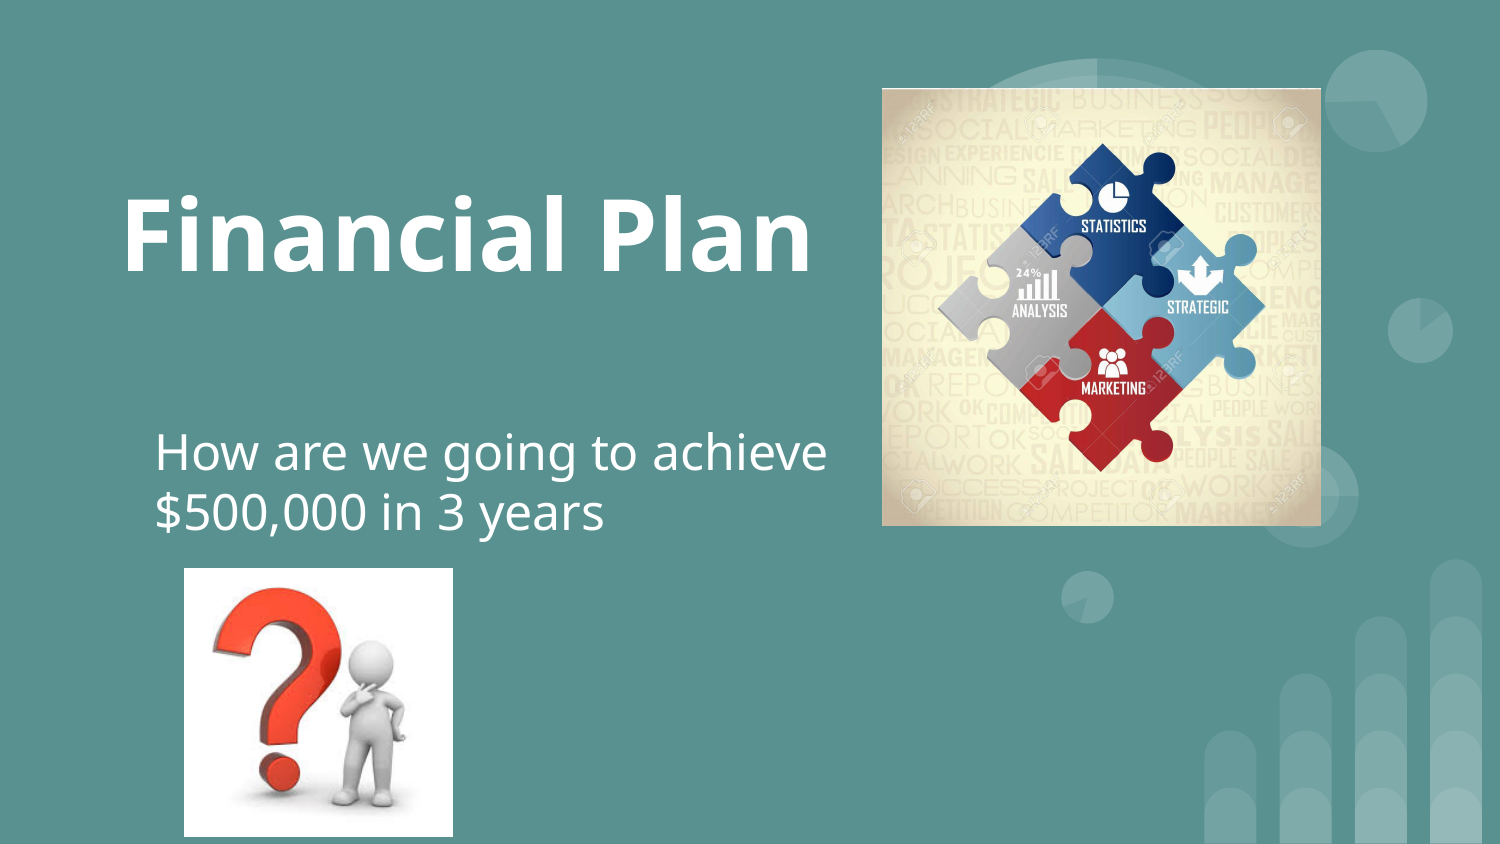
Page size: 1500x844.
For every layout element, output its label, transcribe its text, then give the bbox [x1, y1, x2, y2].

subtitle How are we going to achieve $500,000 in 3 years [139, 405, 1041, 569]
title Financial Plan [40, 77, 896, 385]
picture [881, 88, 1321, 526]
picture [184, 568, 454, 838]
